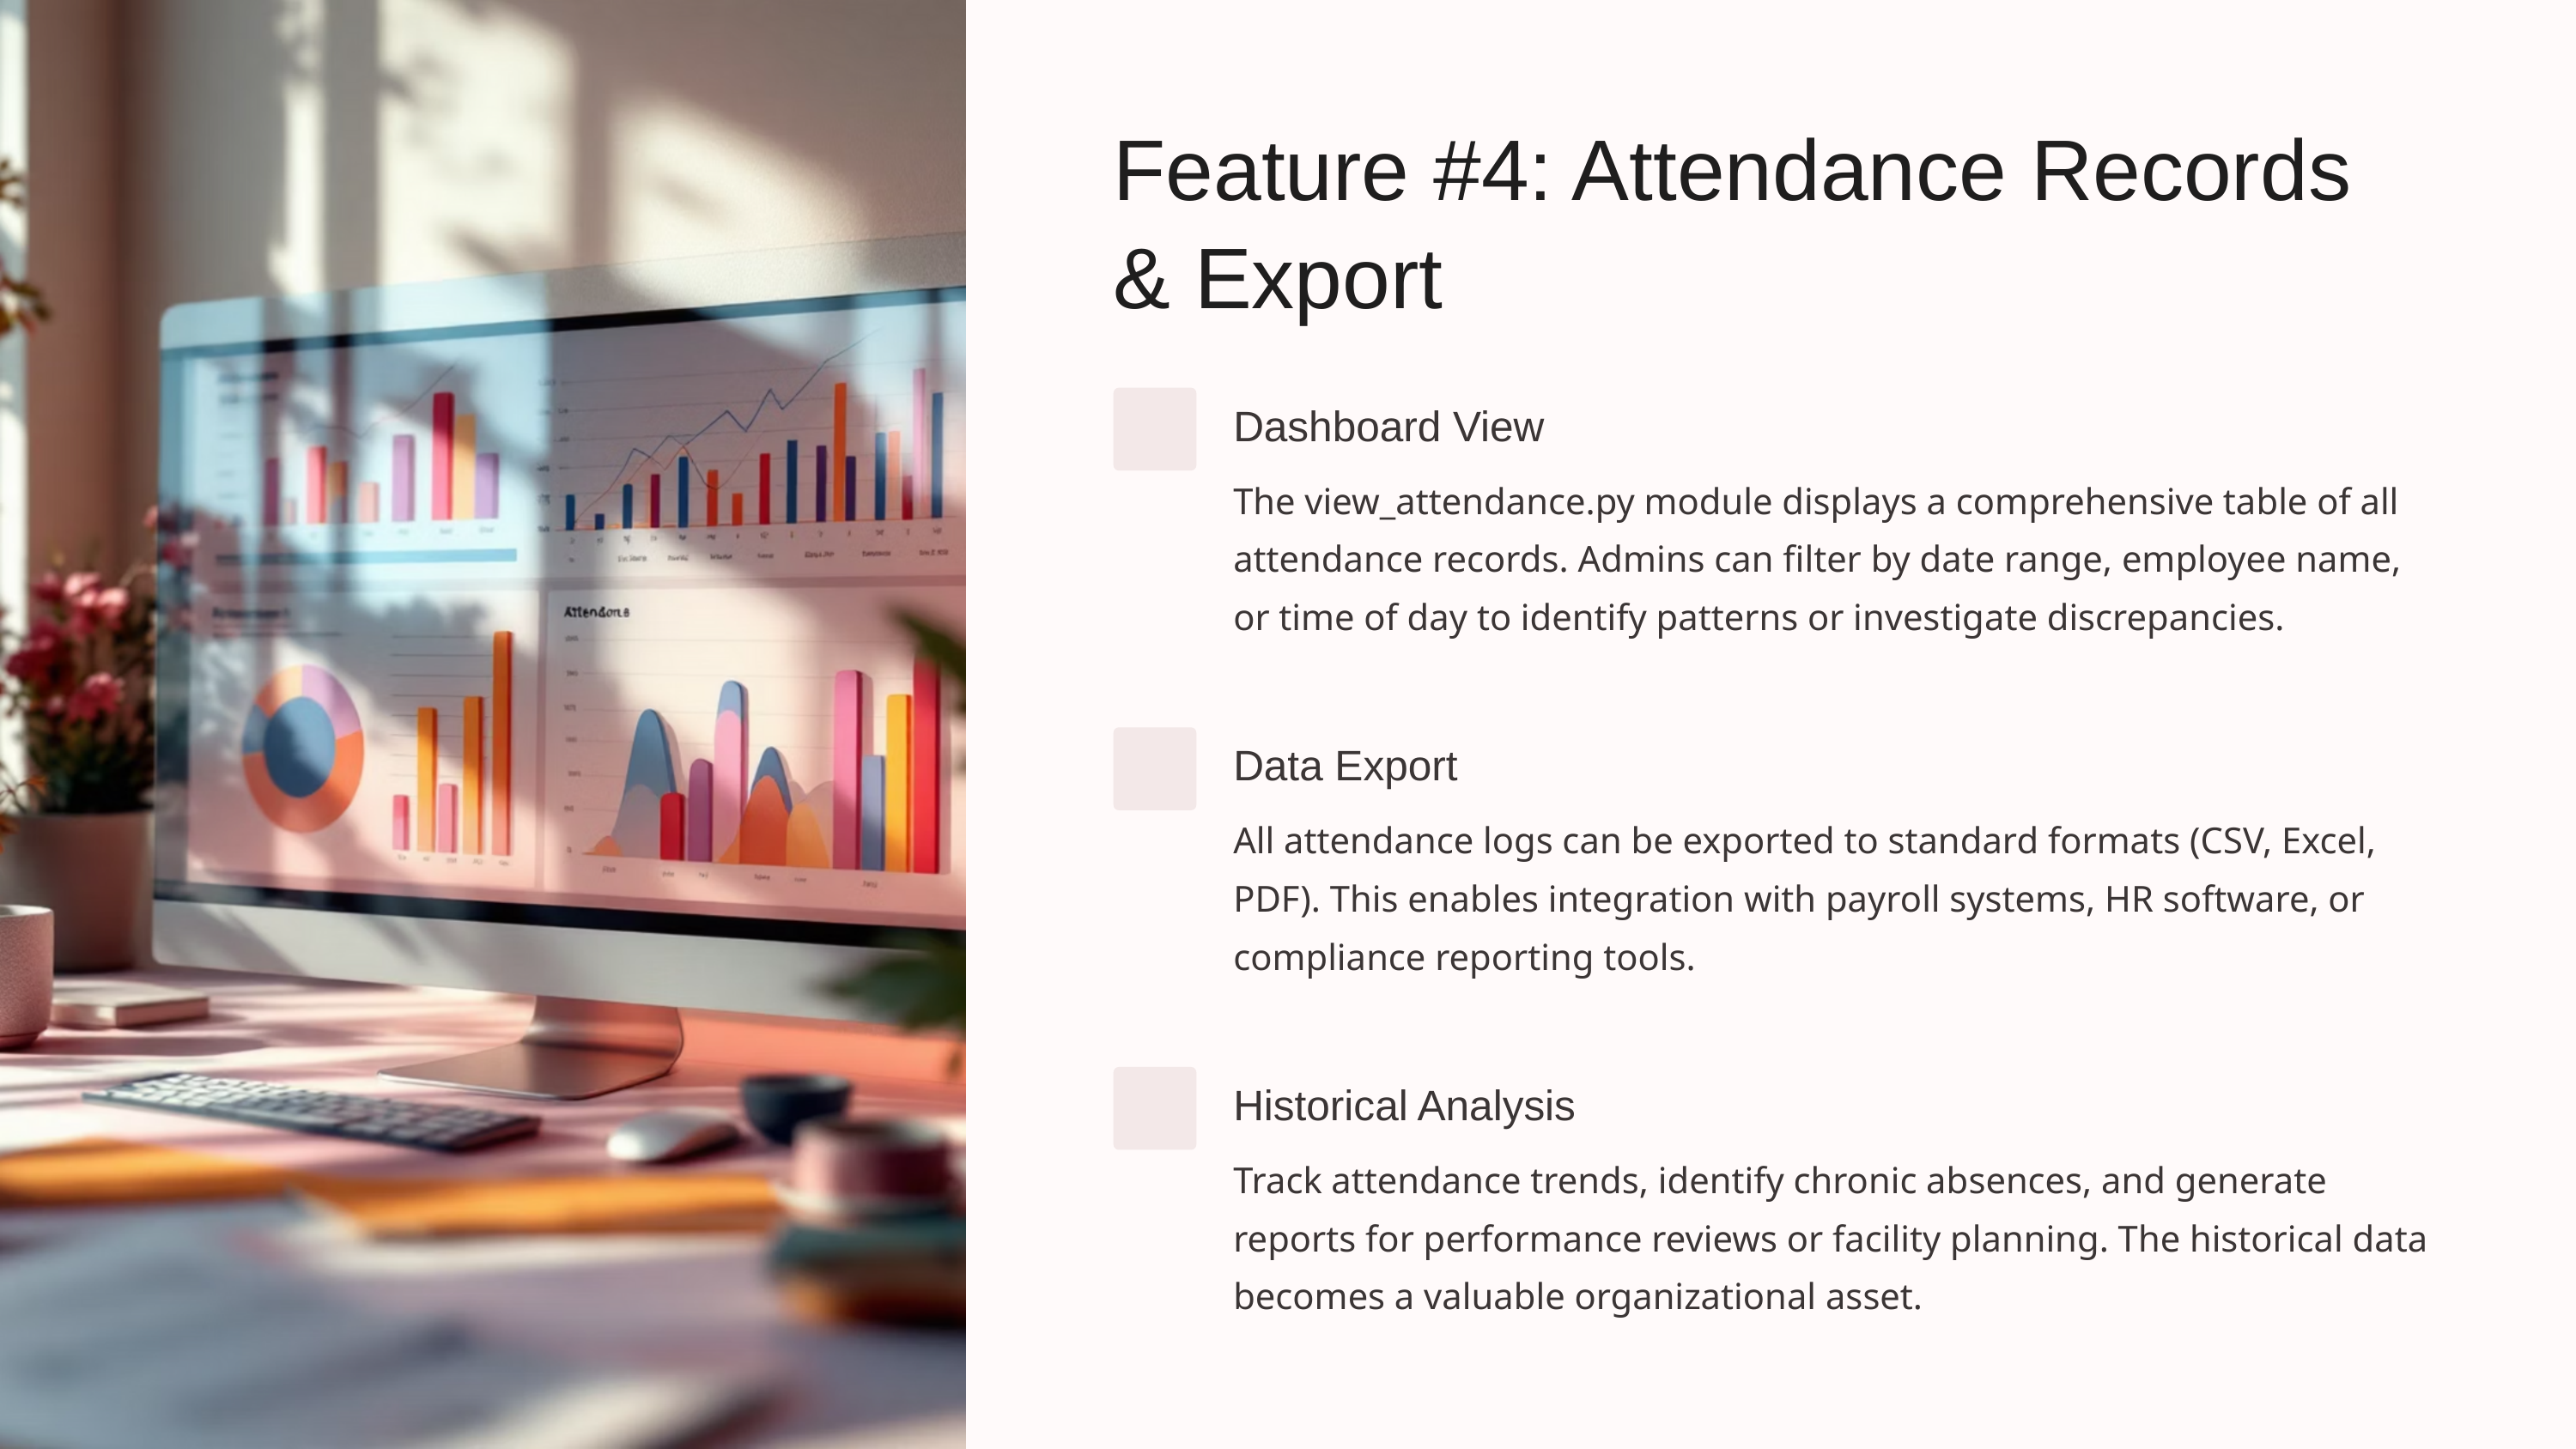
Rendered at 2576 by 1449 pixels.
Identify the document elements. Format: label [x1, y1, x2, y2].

text_box [1113, 1066, 1197, 1150]
text_box [1113, 727, 1197, 811]
text_box [1113, 387, 1197, 471]
text_box [967, 0, 2576, 1449]
text_box [0, 0, 967, 1449]
